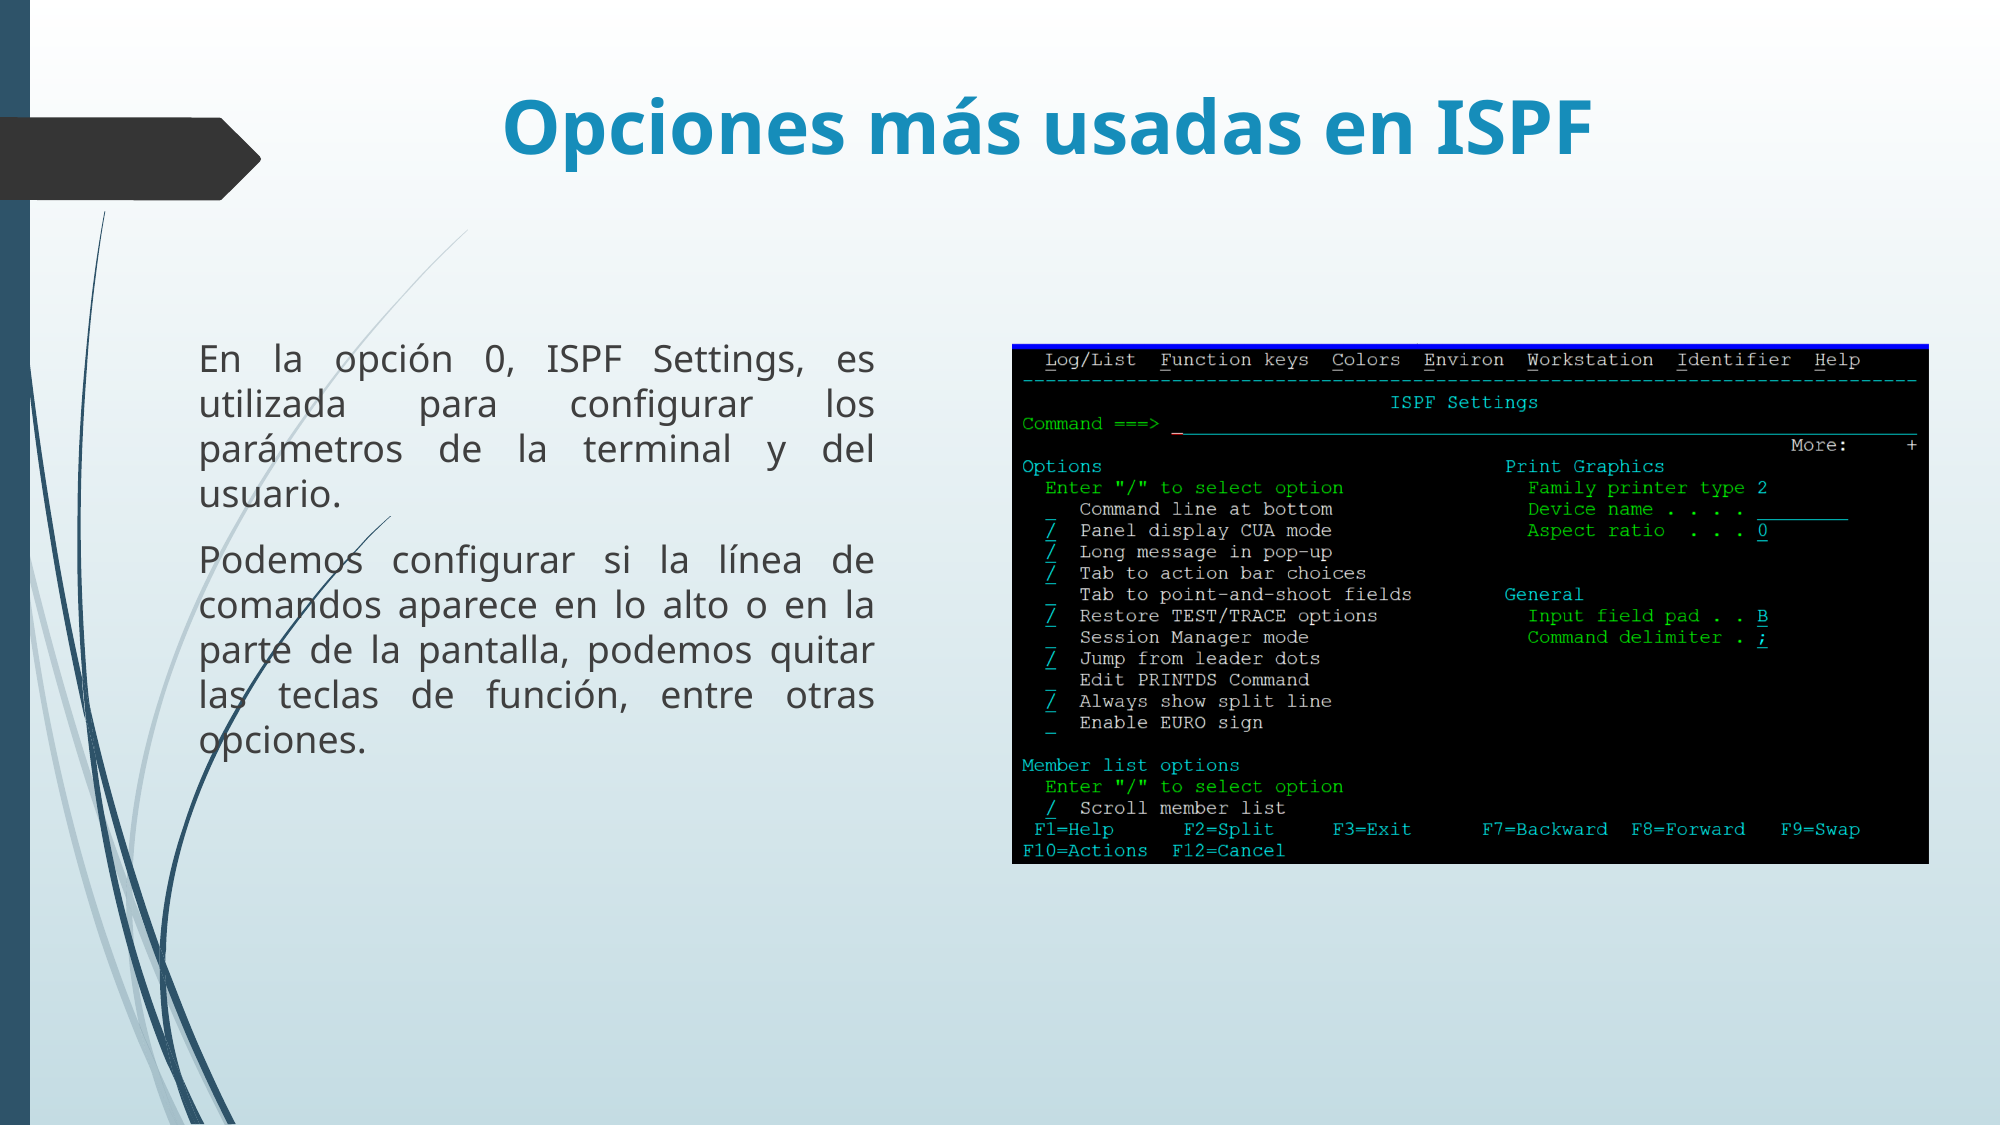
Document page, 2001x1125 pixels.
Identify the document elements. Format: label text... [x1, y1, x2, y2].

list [1012, 343, 1929, 865]
list En la opción 0, ISPF Settings, es utilizada para configurar los parámetros de la terminal y del usuario. Podemos configurar si la línea de comandos aparece en lo alto o en la parte de la pantalla, podemos quitar las teclas de función, entre otras opciones. [183, 327, 891, 948]
title Opciones más usadas en ISPF [317, 72, 1780, 283]
